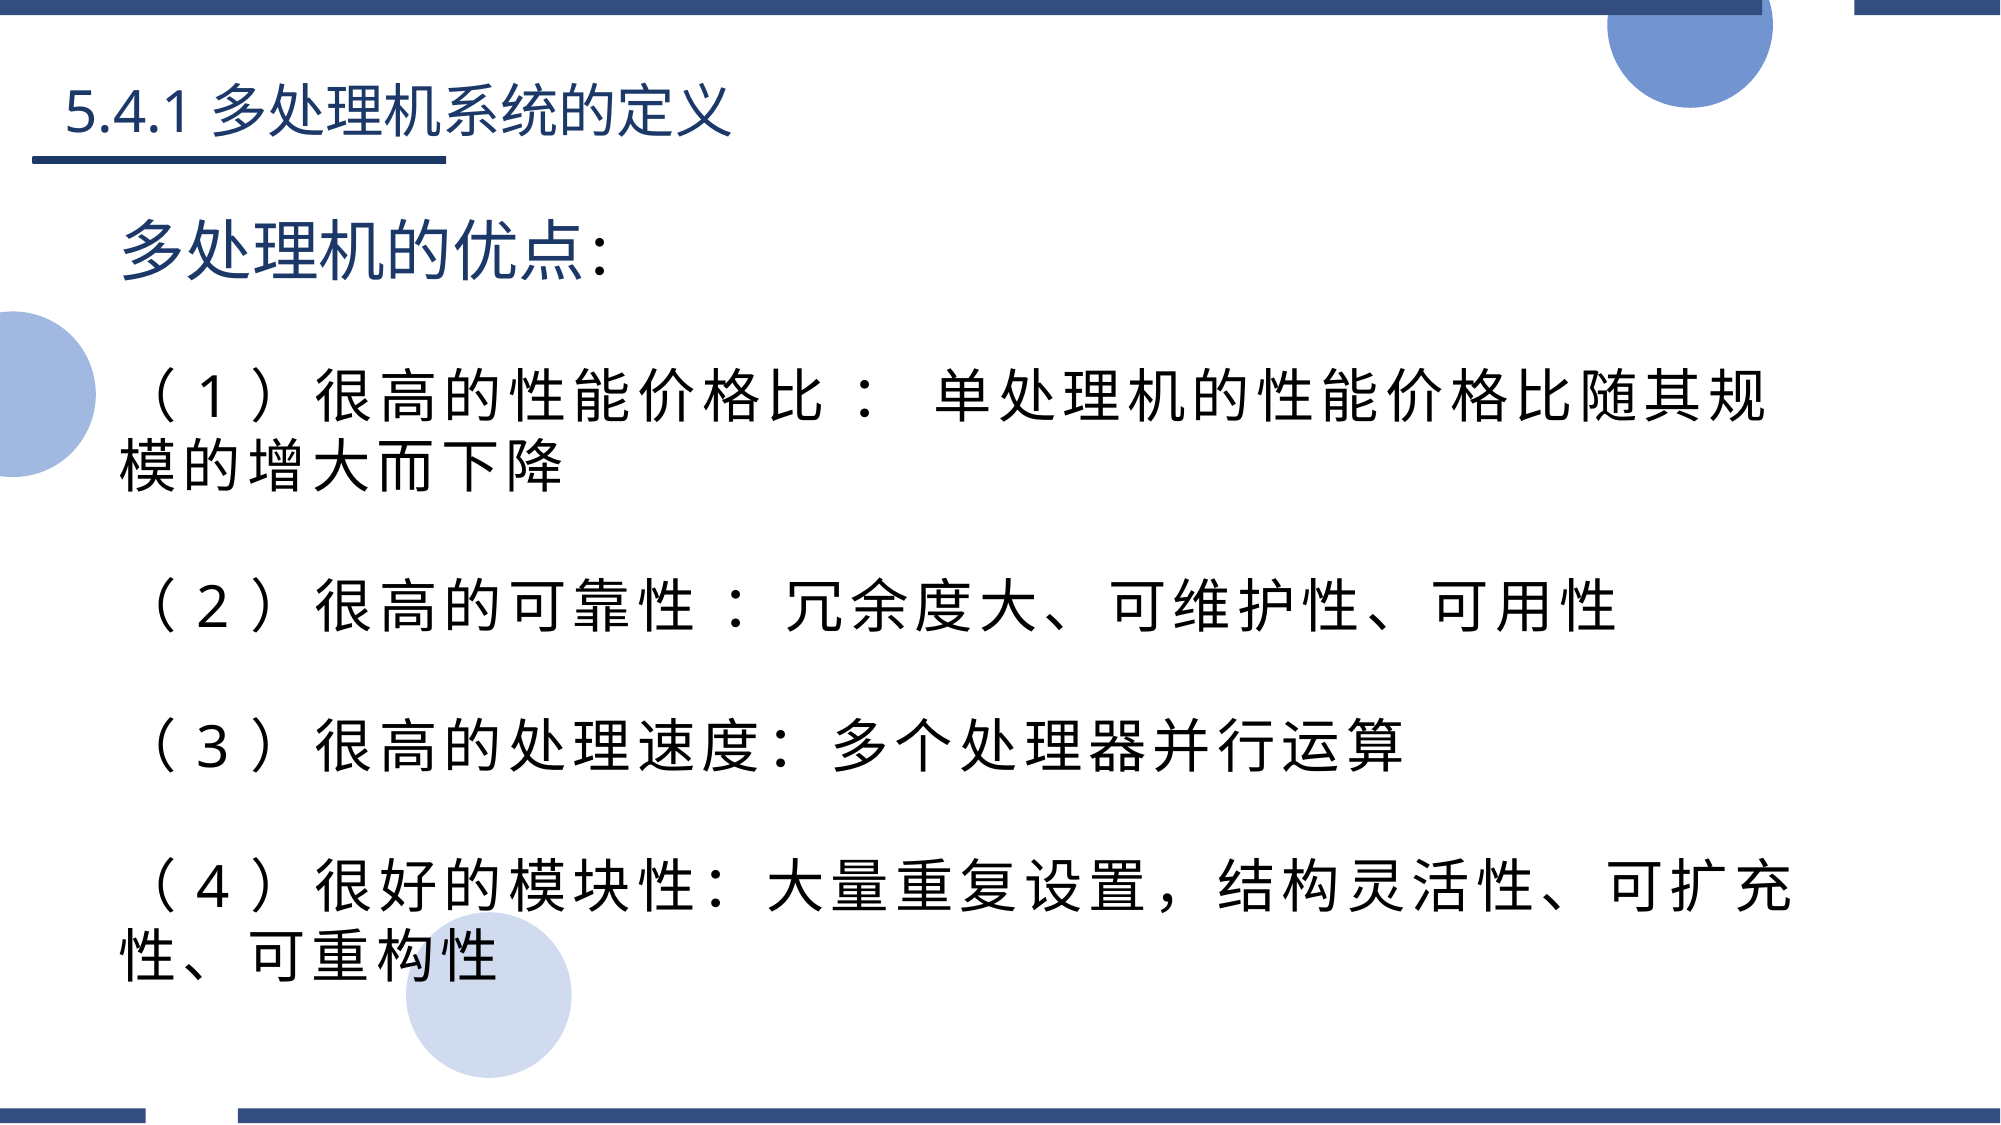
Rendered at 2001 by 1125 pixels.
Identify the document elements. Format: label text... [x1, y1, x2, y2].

text_box 5.4.1多处理机系统的定义 [49, 101, 817, 187]
text_box 多处理机的优点： （1）很高的性能价格比 ： 单处理机的性能价格比随其规模的增大而下降 （2）很高的可靠性 ：冗余度大、可维护性、可用性 （3）很高的处理速度：多个处理器并行运算 （4）很好的模块性：大量重复设置，结构灵活性、可扩充性、可重构性 [103, 201, 1840, 1125]
